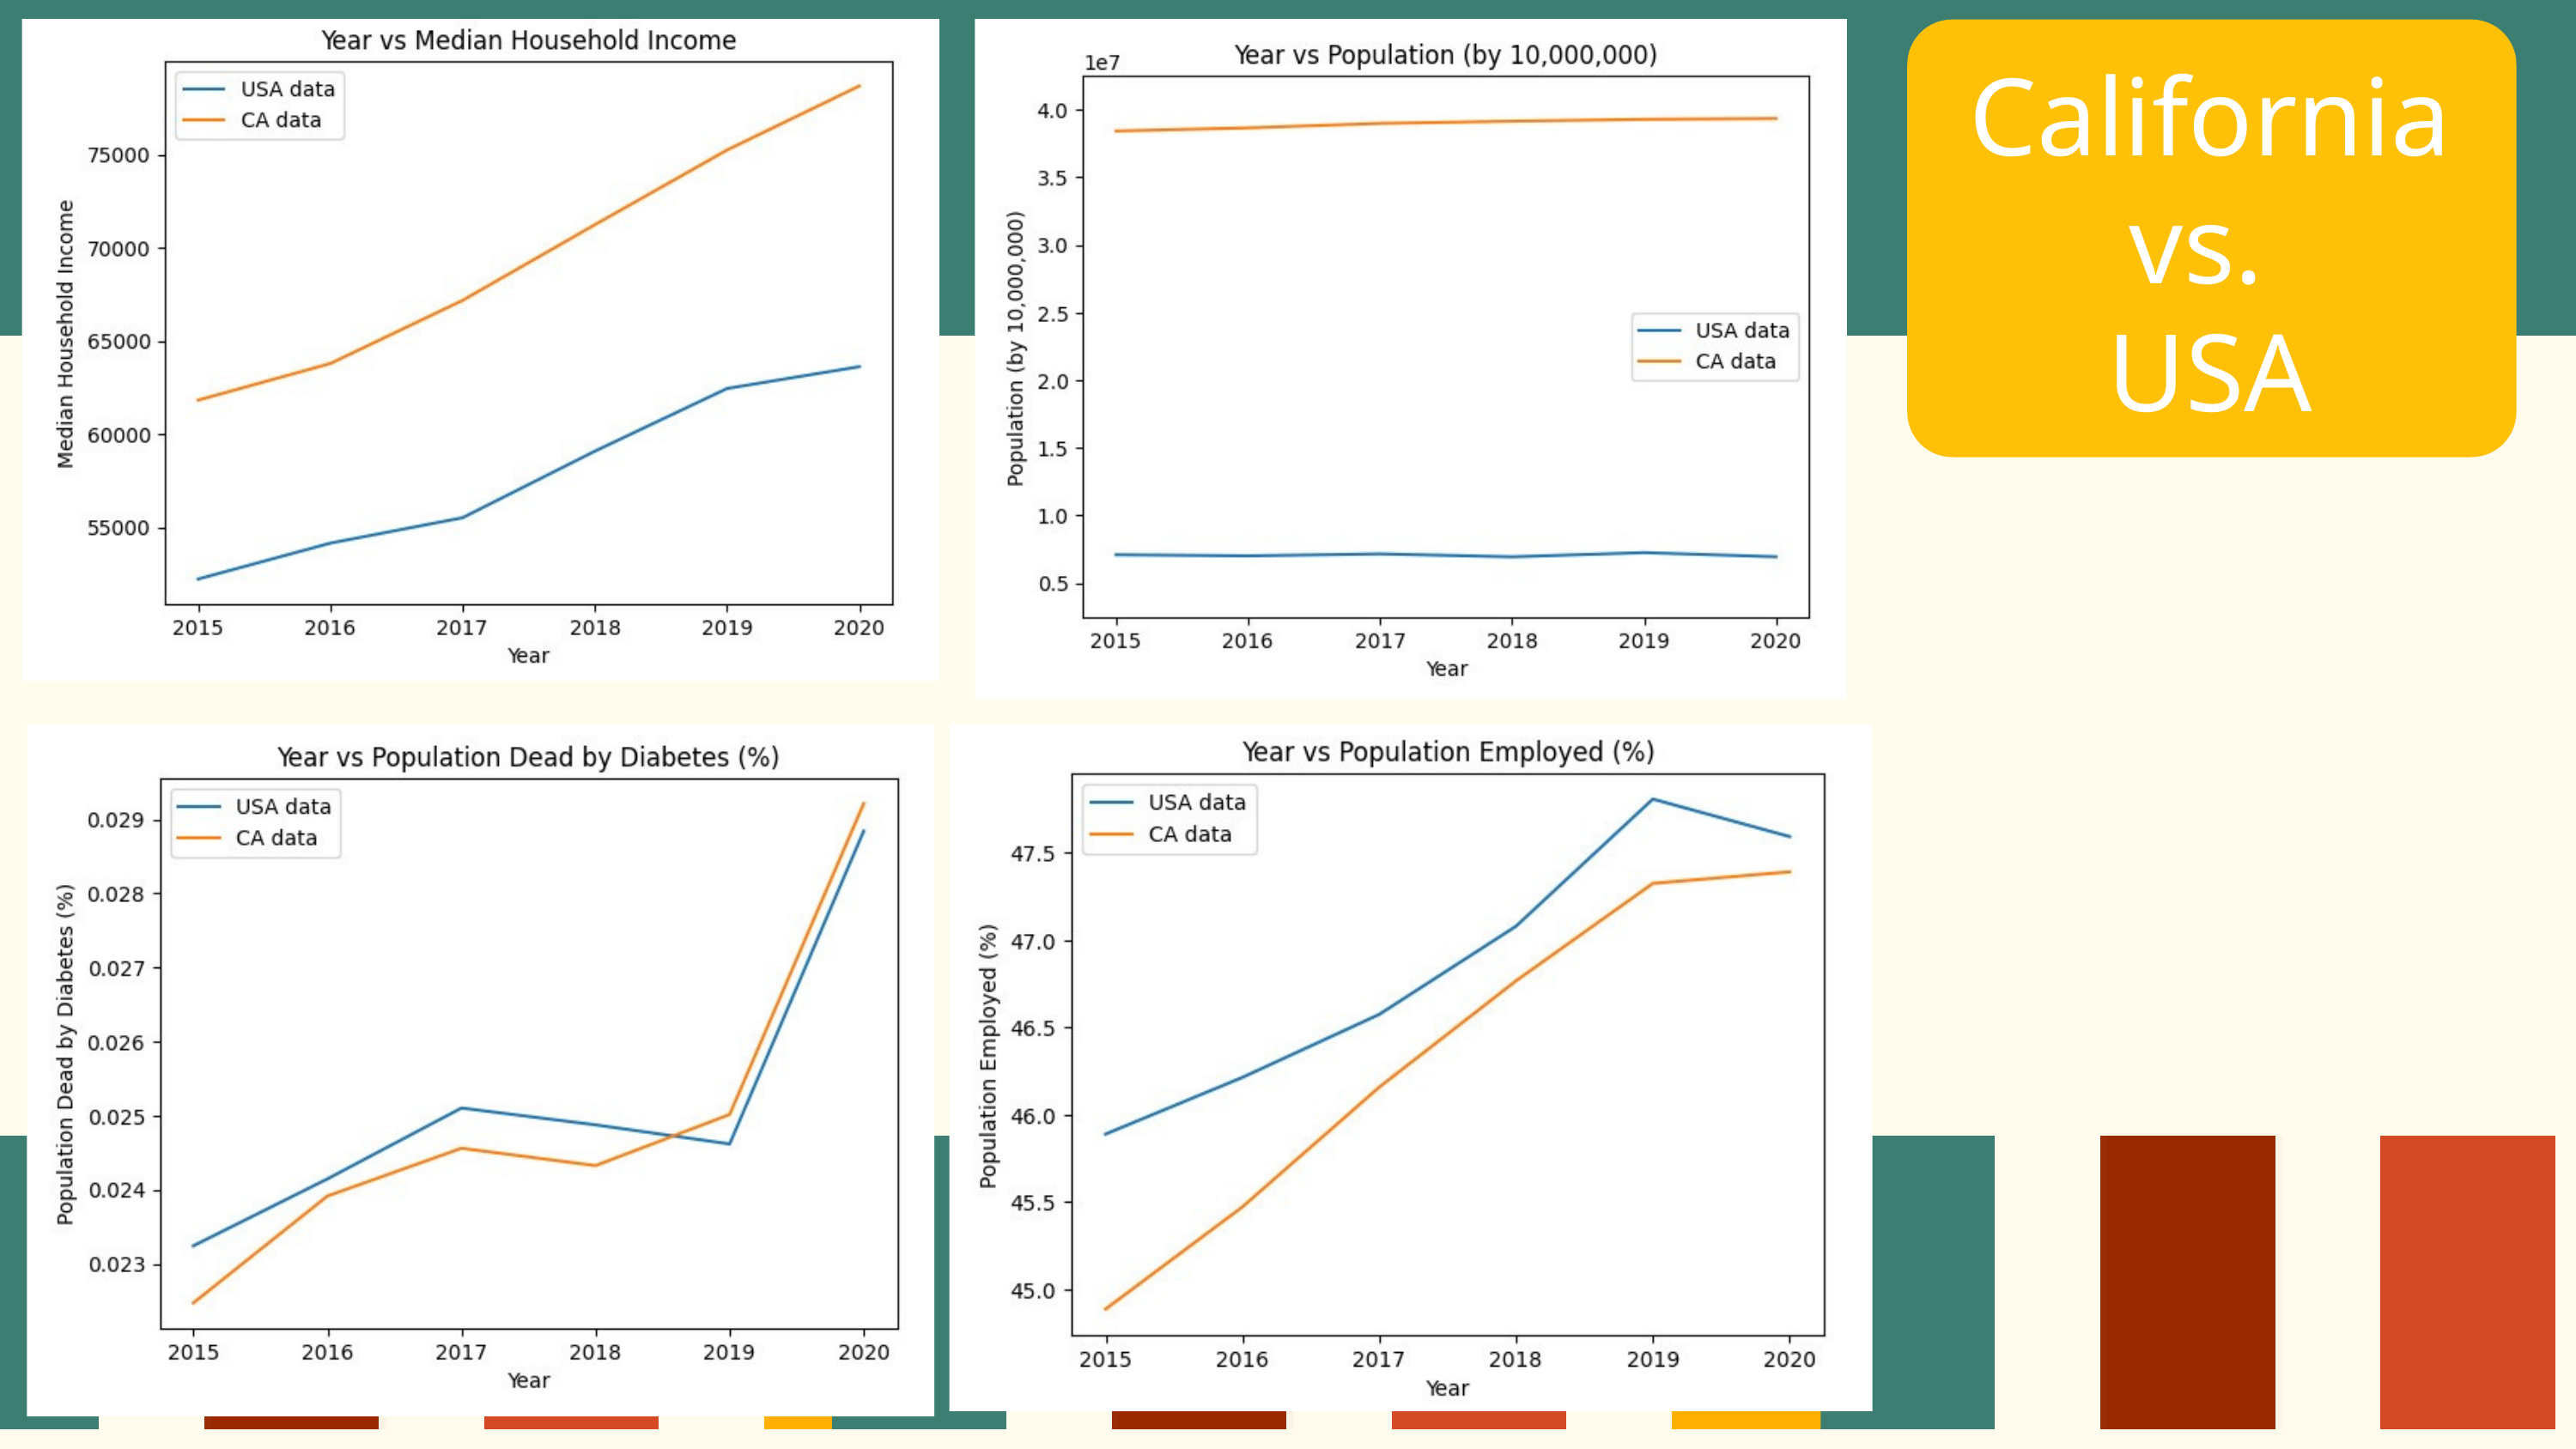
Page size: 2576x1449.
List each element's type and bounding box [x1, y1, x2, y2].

text_box [949, 724, 1873, 1411]
text_box [21, 346, 939, 681]
text_box [0, 1136, 831, 1429]
text_box [27, 724, 935, 1416]
text_box [975, 346, 1847, 700]
text_box [0, 0, 2576, 336]
text_box [1820, 1136, 2576, 1429]
text_box [1906, 19, 2517, 458]
text_box [831, 1136, 1820, 1429]
